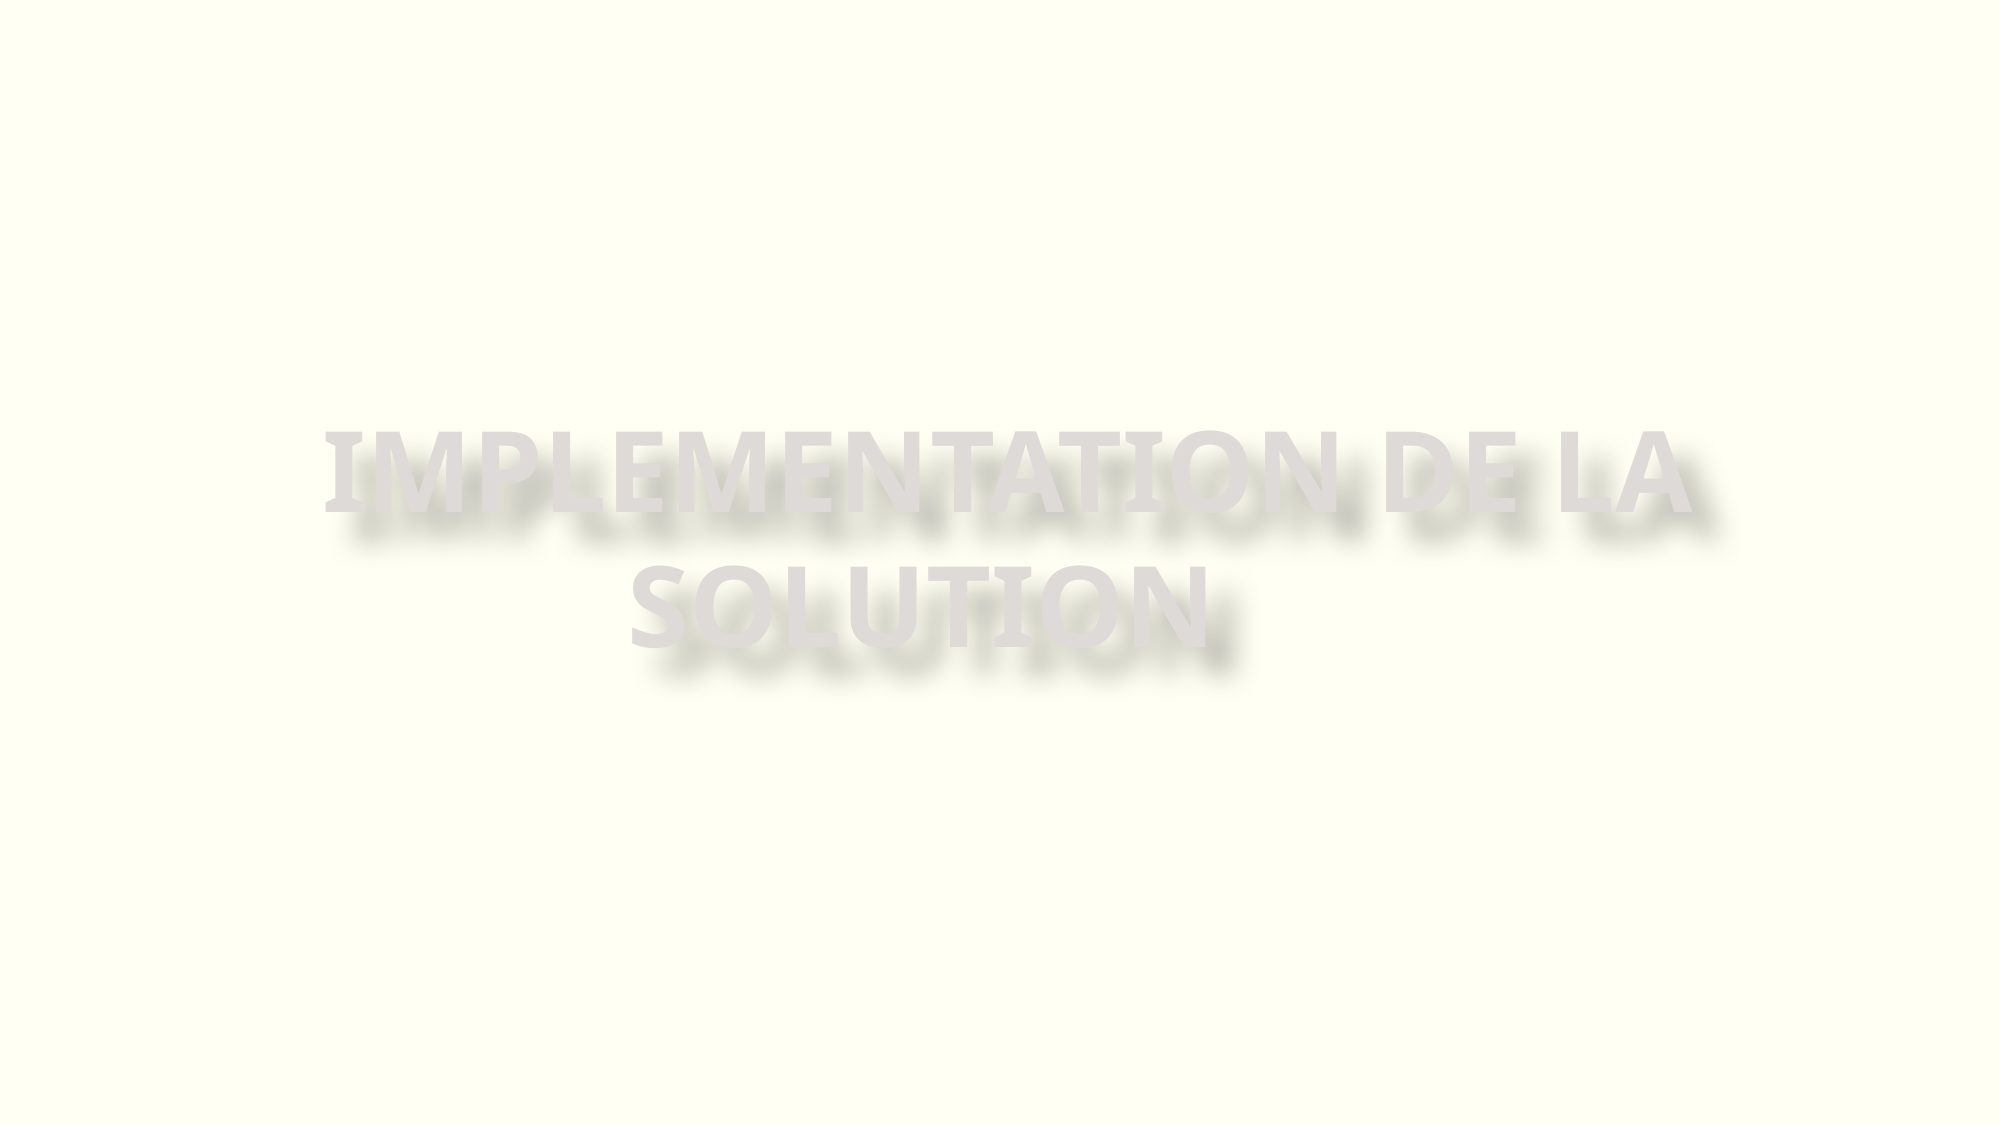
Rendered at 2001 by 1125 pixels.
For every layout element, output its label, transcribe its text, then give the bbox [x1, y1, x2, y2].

text_box IMPLEMENTATION DE LA SOLUTION [0, 392, 1914, 678]
